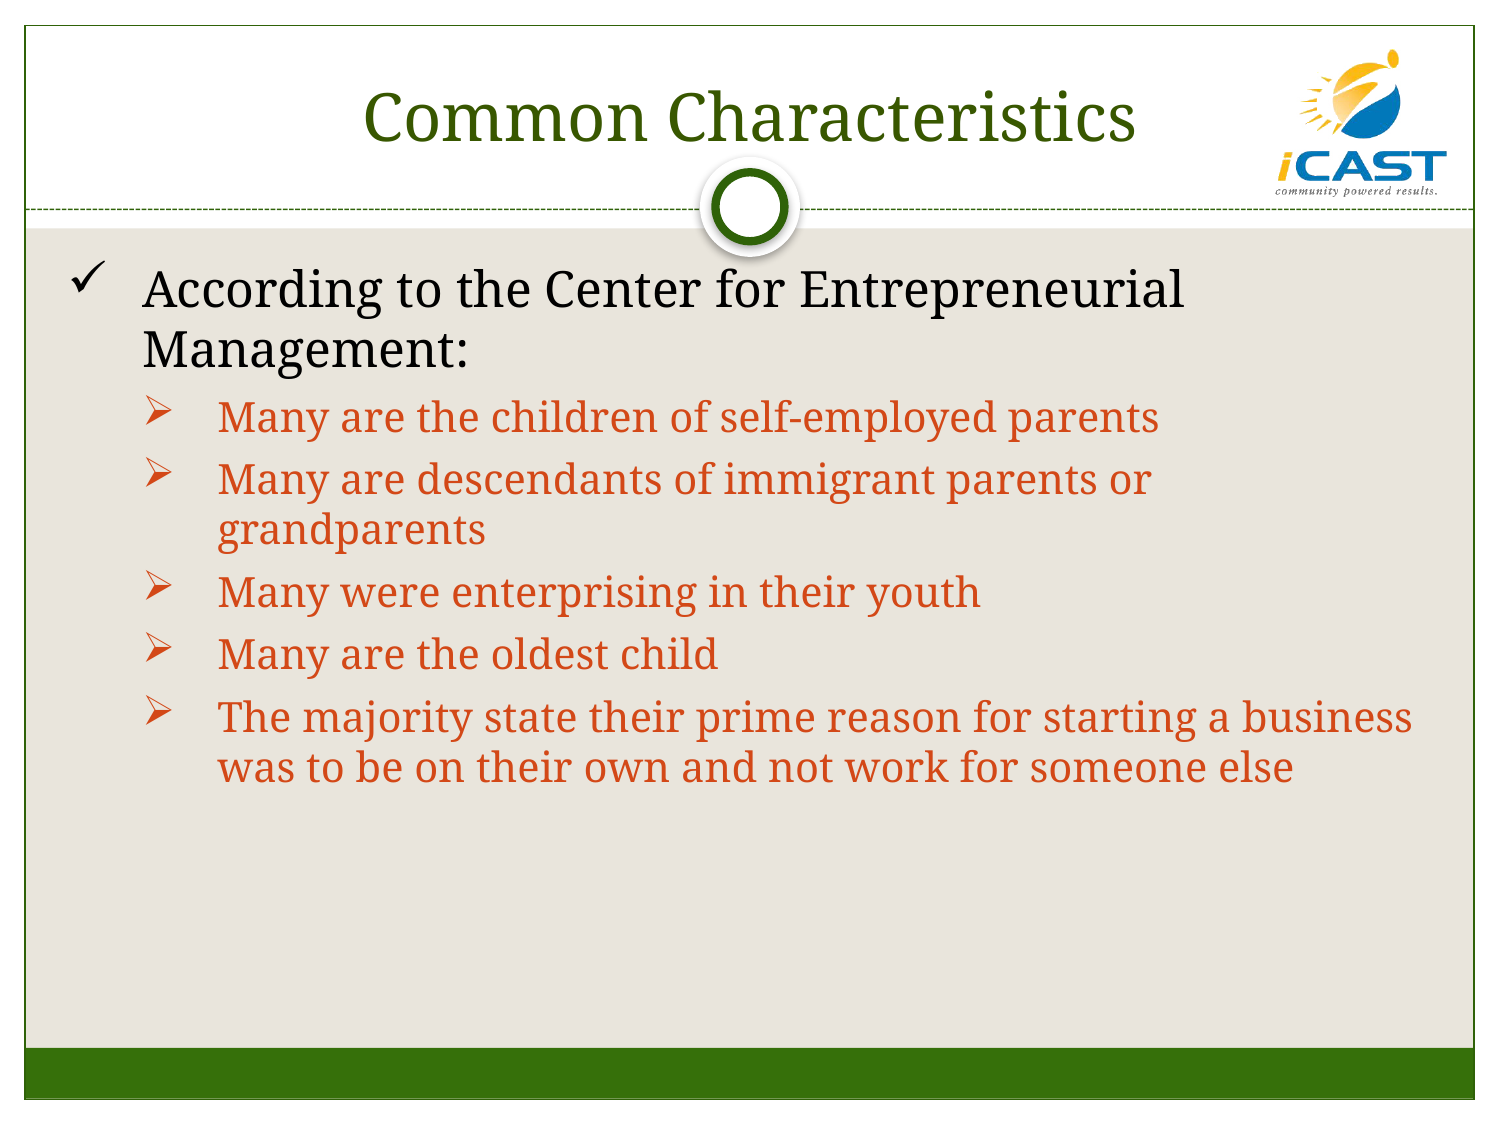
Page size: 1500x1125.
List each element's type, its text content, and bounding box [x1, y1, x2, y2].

title Common Characteristics [52, 37, 1448, 162]
picture [1274, 49, 1449, 201]
list According to the Center for Entrepreneurial Management: Many are the children of self-employed parents Many are descendants of immigrant parents or grandparents Many were enterprising in their youth Many are the oldest child The majority state their prime reason for starting a business was to be on their own and not work for someone else [52, 250, 1448, 1038]
